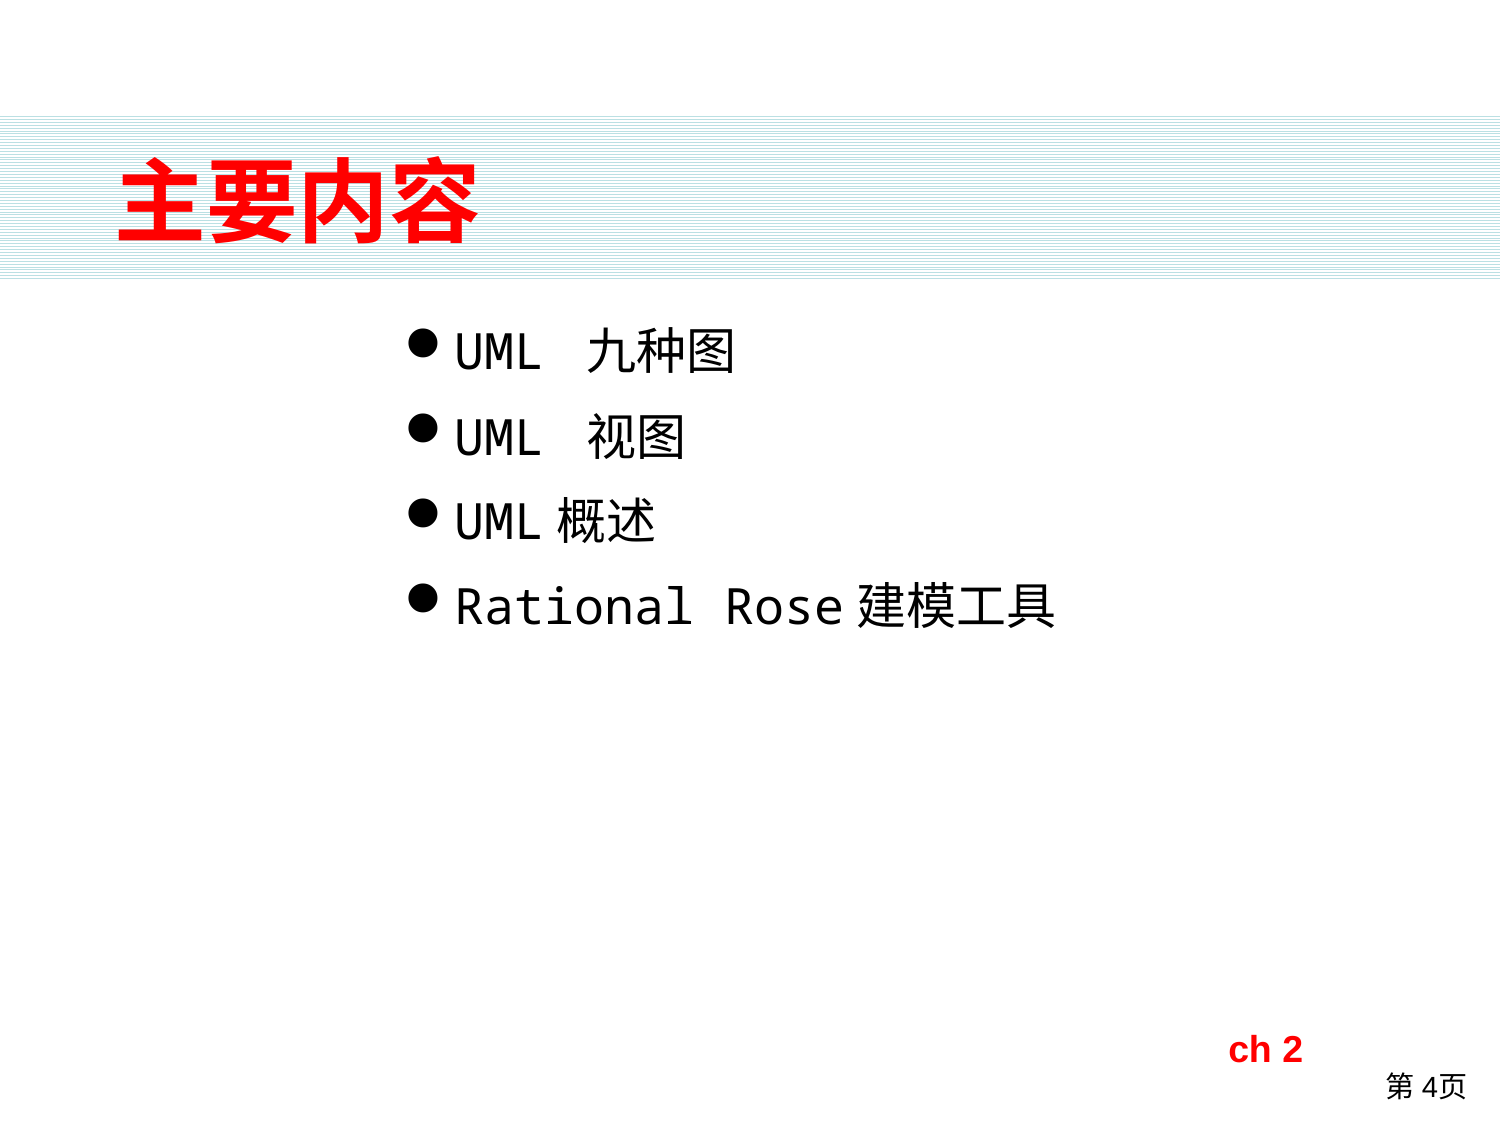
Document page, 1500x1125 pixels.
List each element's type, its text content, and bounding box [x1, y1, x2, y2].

text_box 主要内容 [99, 136, 1313, 261]
text_box UML 九种图 UML 视图 UML概述 Rational Rose建模工具 [274, 312, 1238, 643]
text_box ch 2 [1213, 1017, 1401, 1078]
slide_number 第4页 [1131, 1060, 1483, 1118]
